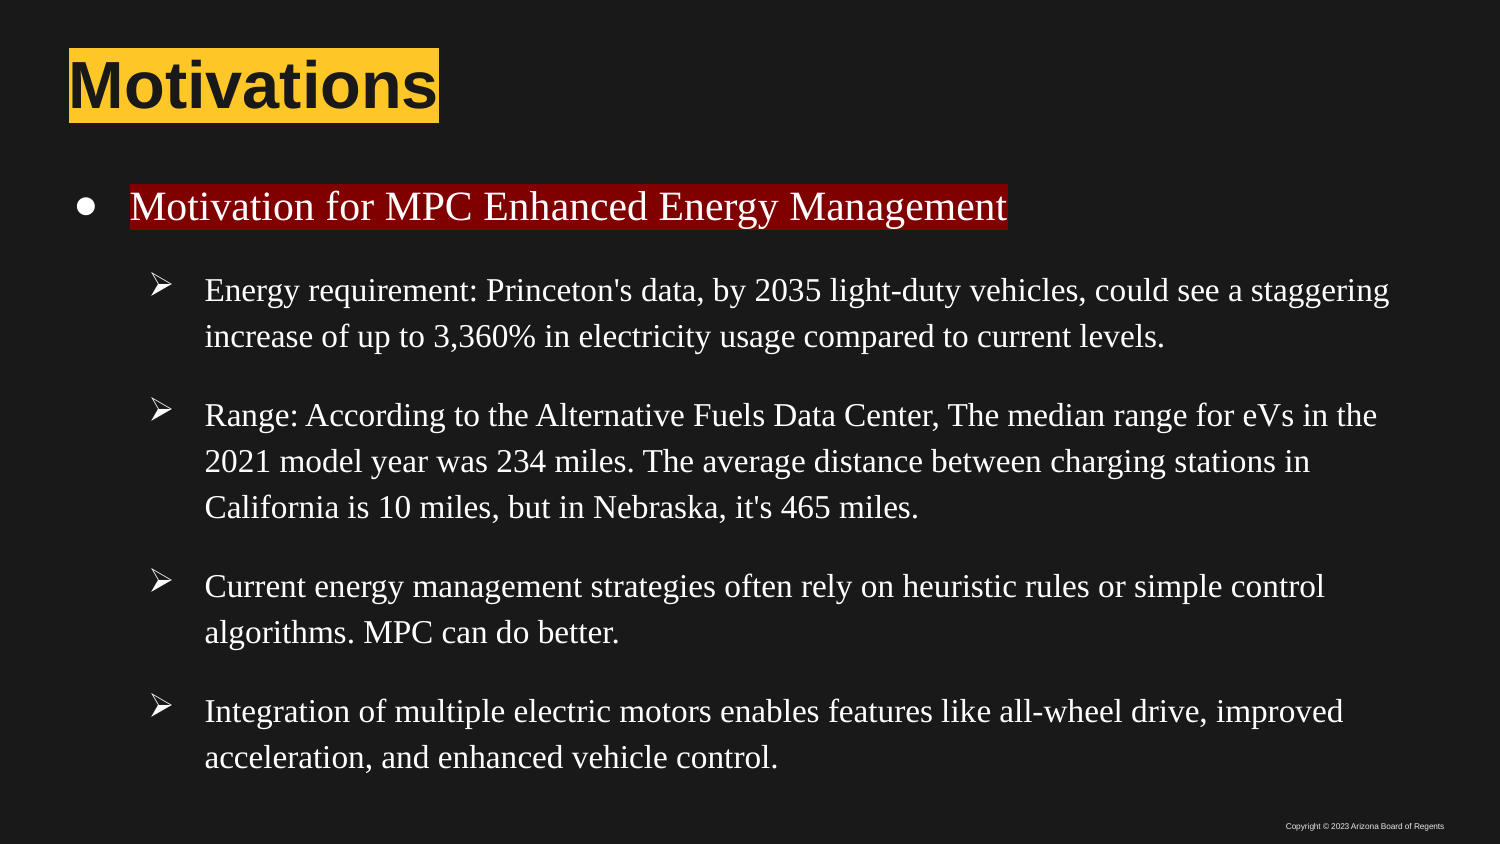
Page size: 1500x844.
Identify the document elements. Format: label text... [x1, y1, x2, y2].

title Motivations [68, 51, 1449, 123]
text_box Motivation for MPC Enhanced Energy Management Energy requirement: Princeton's data, by 2035 light-duty vehicles, could see a staggering increase of up to 3,360% in electricity usage compared to current levels. Range: According to the Alternative Fuels Data Center, The median range for eVs in the 2021 model year was 234 miles. The average distance between charging stations in California is 10 miles, but in Nebraska, it's 465 miles. Current energy management strategies often rely on heuristic rules or simple control algorithms. MPC can do better. Integration of multiple electric motors enables features like all-wheel drive, improved acceleration, and enhanced vehicle control. [73, 171, 1449, 779]
